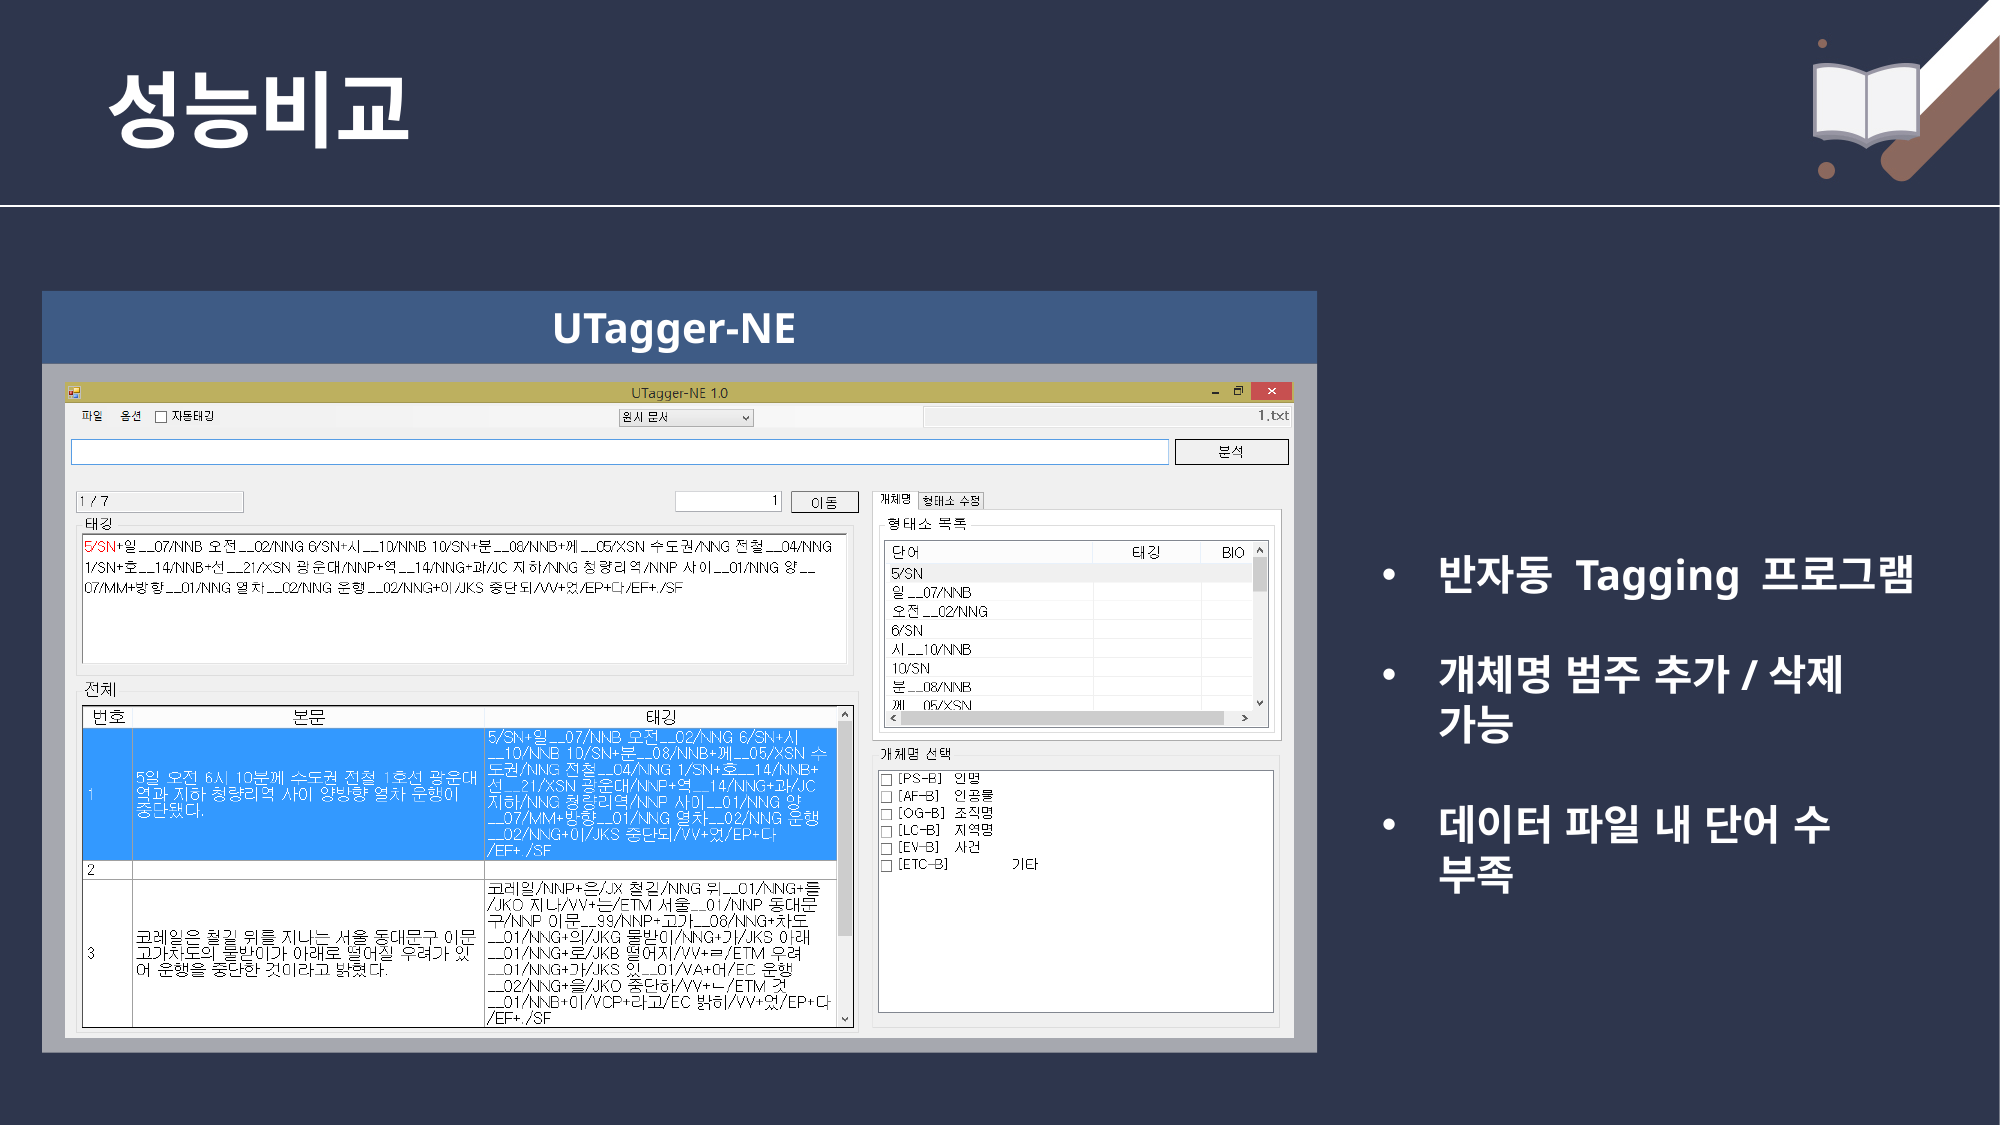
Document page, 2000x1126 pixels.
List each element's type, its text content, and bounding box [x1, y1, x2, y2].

picture [0, 0, 2000, 1125]
title 성능비교 [90, 42, 1891, 174]
text_box 반자동 Tagging 프로그램 개체명 범주 추가/삭제 가능 데이터 파일 내 단어 수 부족 [1367, 541, 1935, 1007]
text_box [40, 361, 1319, 1055]
text_box UTagger-NE [40, 289, 1319, 361]
